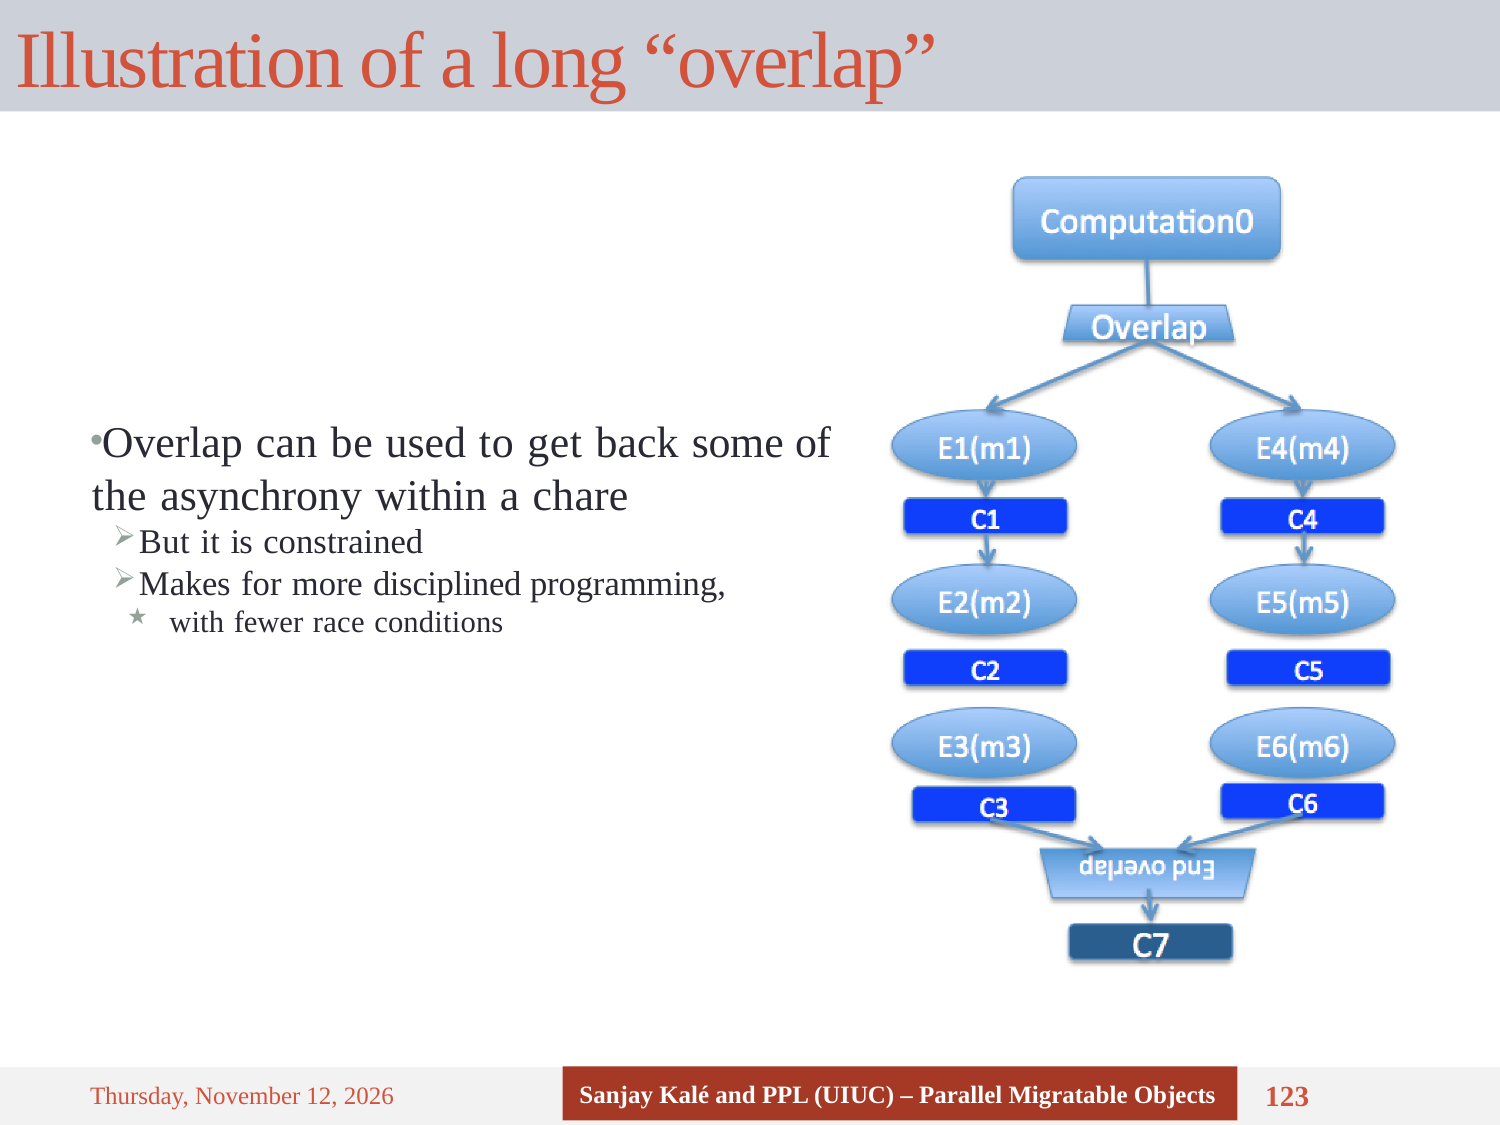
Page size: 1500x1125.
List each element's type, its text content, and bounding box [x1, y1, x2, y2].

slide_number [75, 1067, 550, 1122]
title Illustration of a long “overlap” [0, 0, 1500, 112]
slide_number 123 [1250, 1067, 1425, 1122]
list Overlap can be used to get back some of the asynchrony within a chare But it is constrained Makes for more disciplined programming, with fewer race conditions [75, 406, 854, 722]
footer Sanjay Kalé and PPL (UIUC) – Parallel Migratable Objects [562, 1066, 1238, 1121]
picture [857, 130, 1439, 998]
